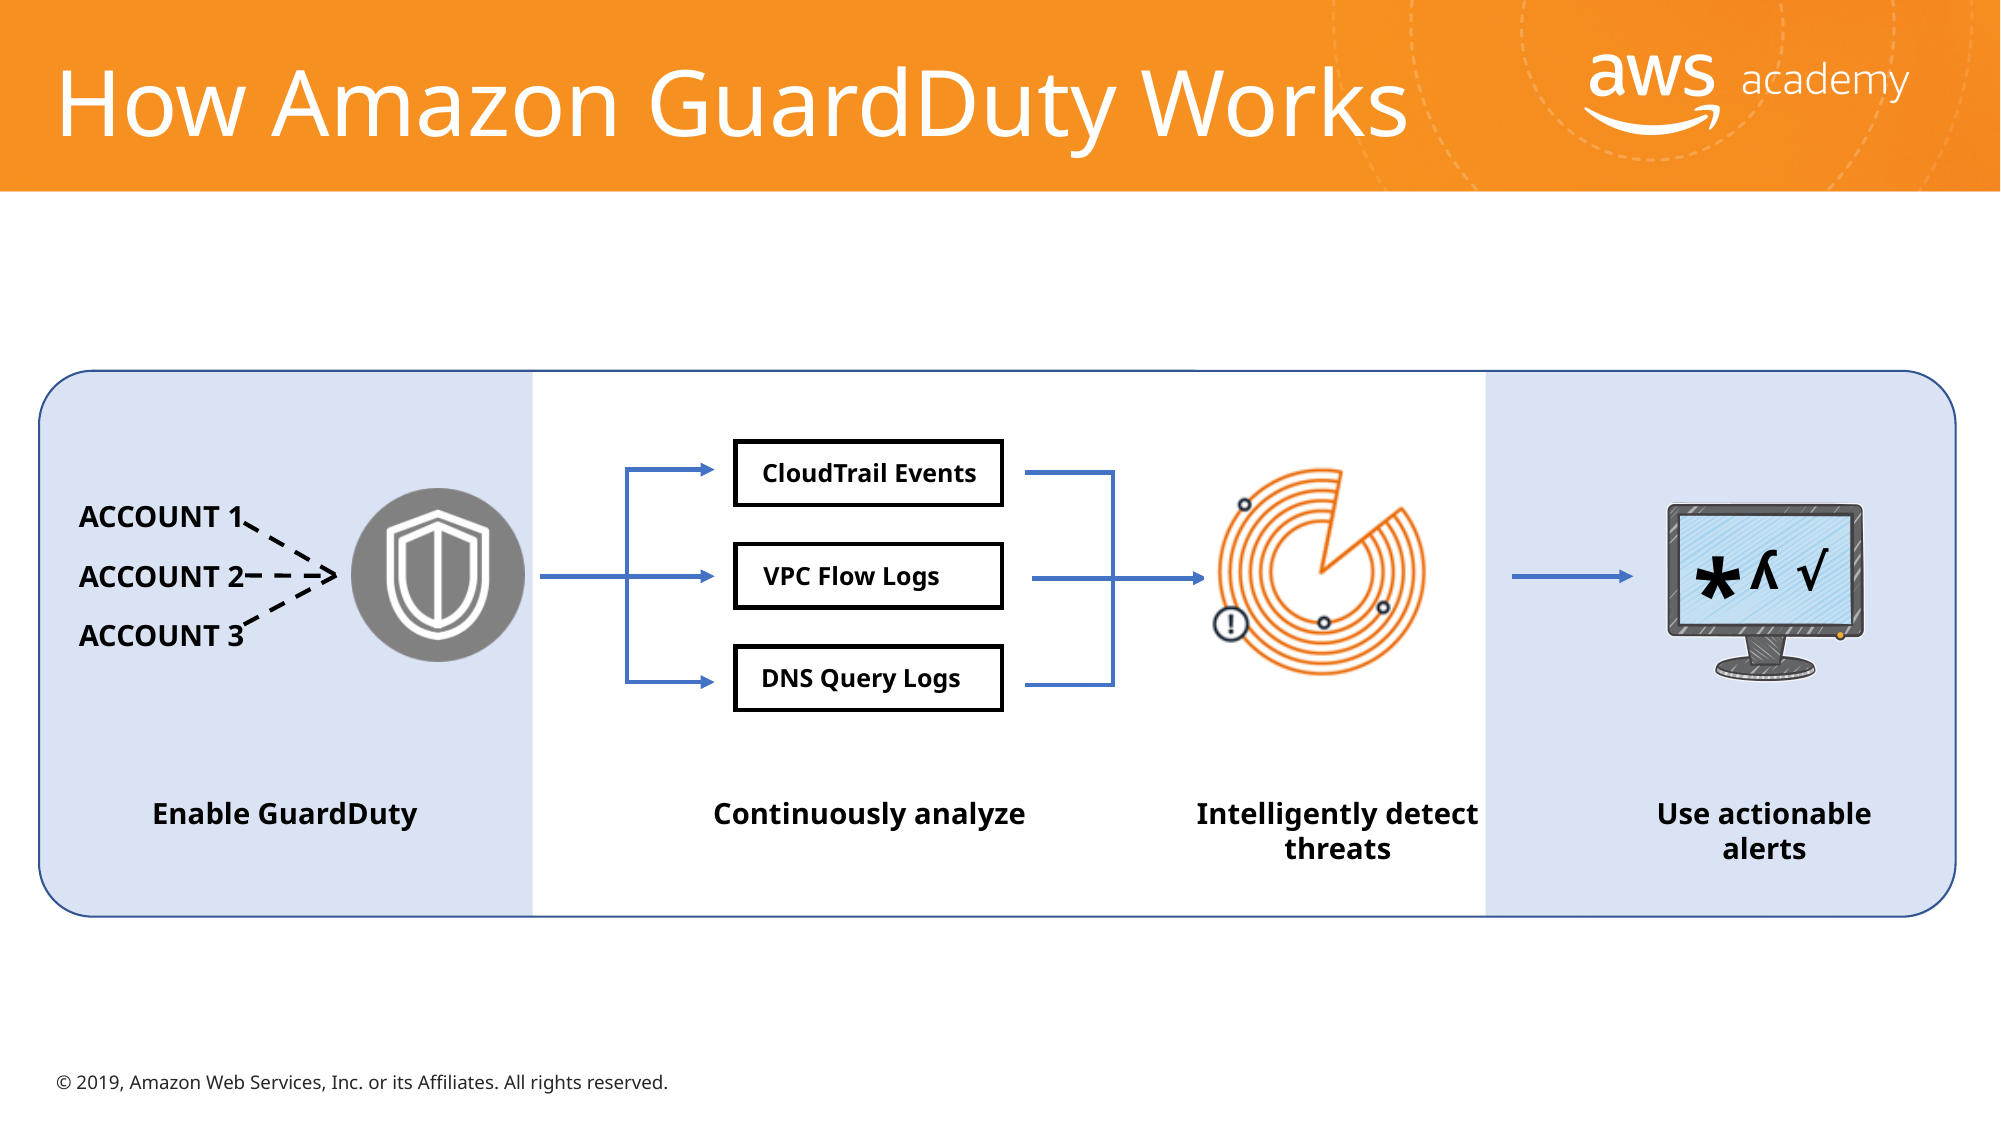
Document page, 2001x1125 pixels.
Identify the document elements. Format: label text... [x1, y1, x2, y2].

text_box [38, 369, 1957, 918]
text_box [1025, 472, 1204, 685]
text_box Intelligently detect threats [1182, 787, 1494, 873]
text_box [735, 441, 1002, 506]
text_box Use actionable alerts [1641, 787, 1887, 873]
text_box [735, 543, 1002, 608]
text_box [243, 522, 338, 574]
title How Amazon GuardDuty Works [39, 43, 1863, 172]
picture [0, 0, 2001, 1125]
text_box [243, 574, 338, 625]
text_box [735, 646, 1002, 711]
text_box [539, 469, 715, 683]
